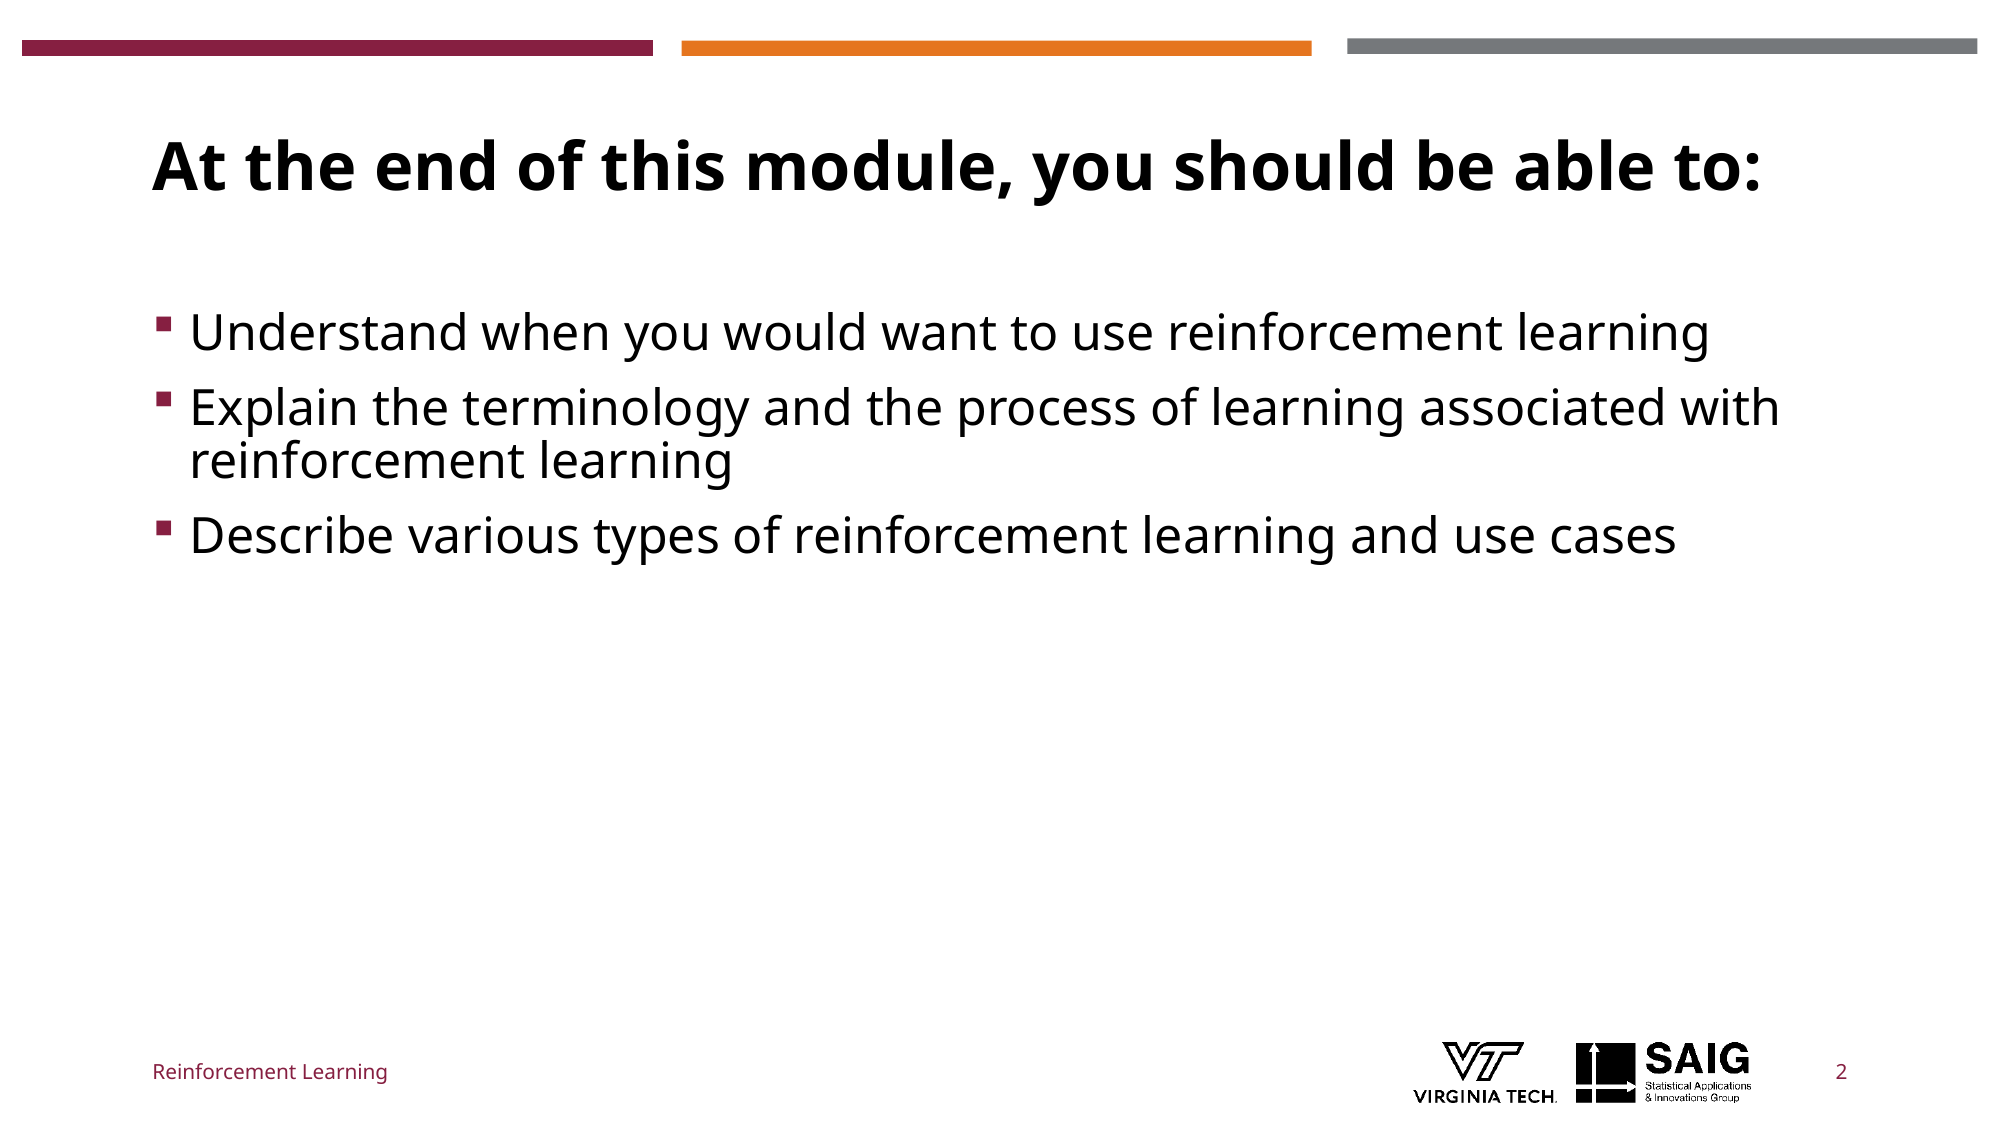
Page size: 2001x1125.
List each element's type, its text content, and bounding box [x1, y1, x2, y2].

slide_number 2 [1412, 1042, 1863, 1103]
footer Reinforcement Learning [137, 1042, 813, 1103]
list Understand when you would want to use reinforcement learning Explain the terminology and the process of learning associated with reinforcement learning Describe various types of reinforcement learning and use cases [137, 299, 1863, 1014]
title At the end of this module, you should be able to: [137, 59, 1863, 278]
